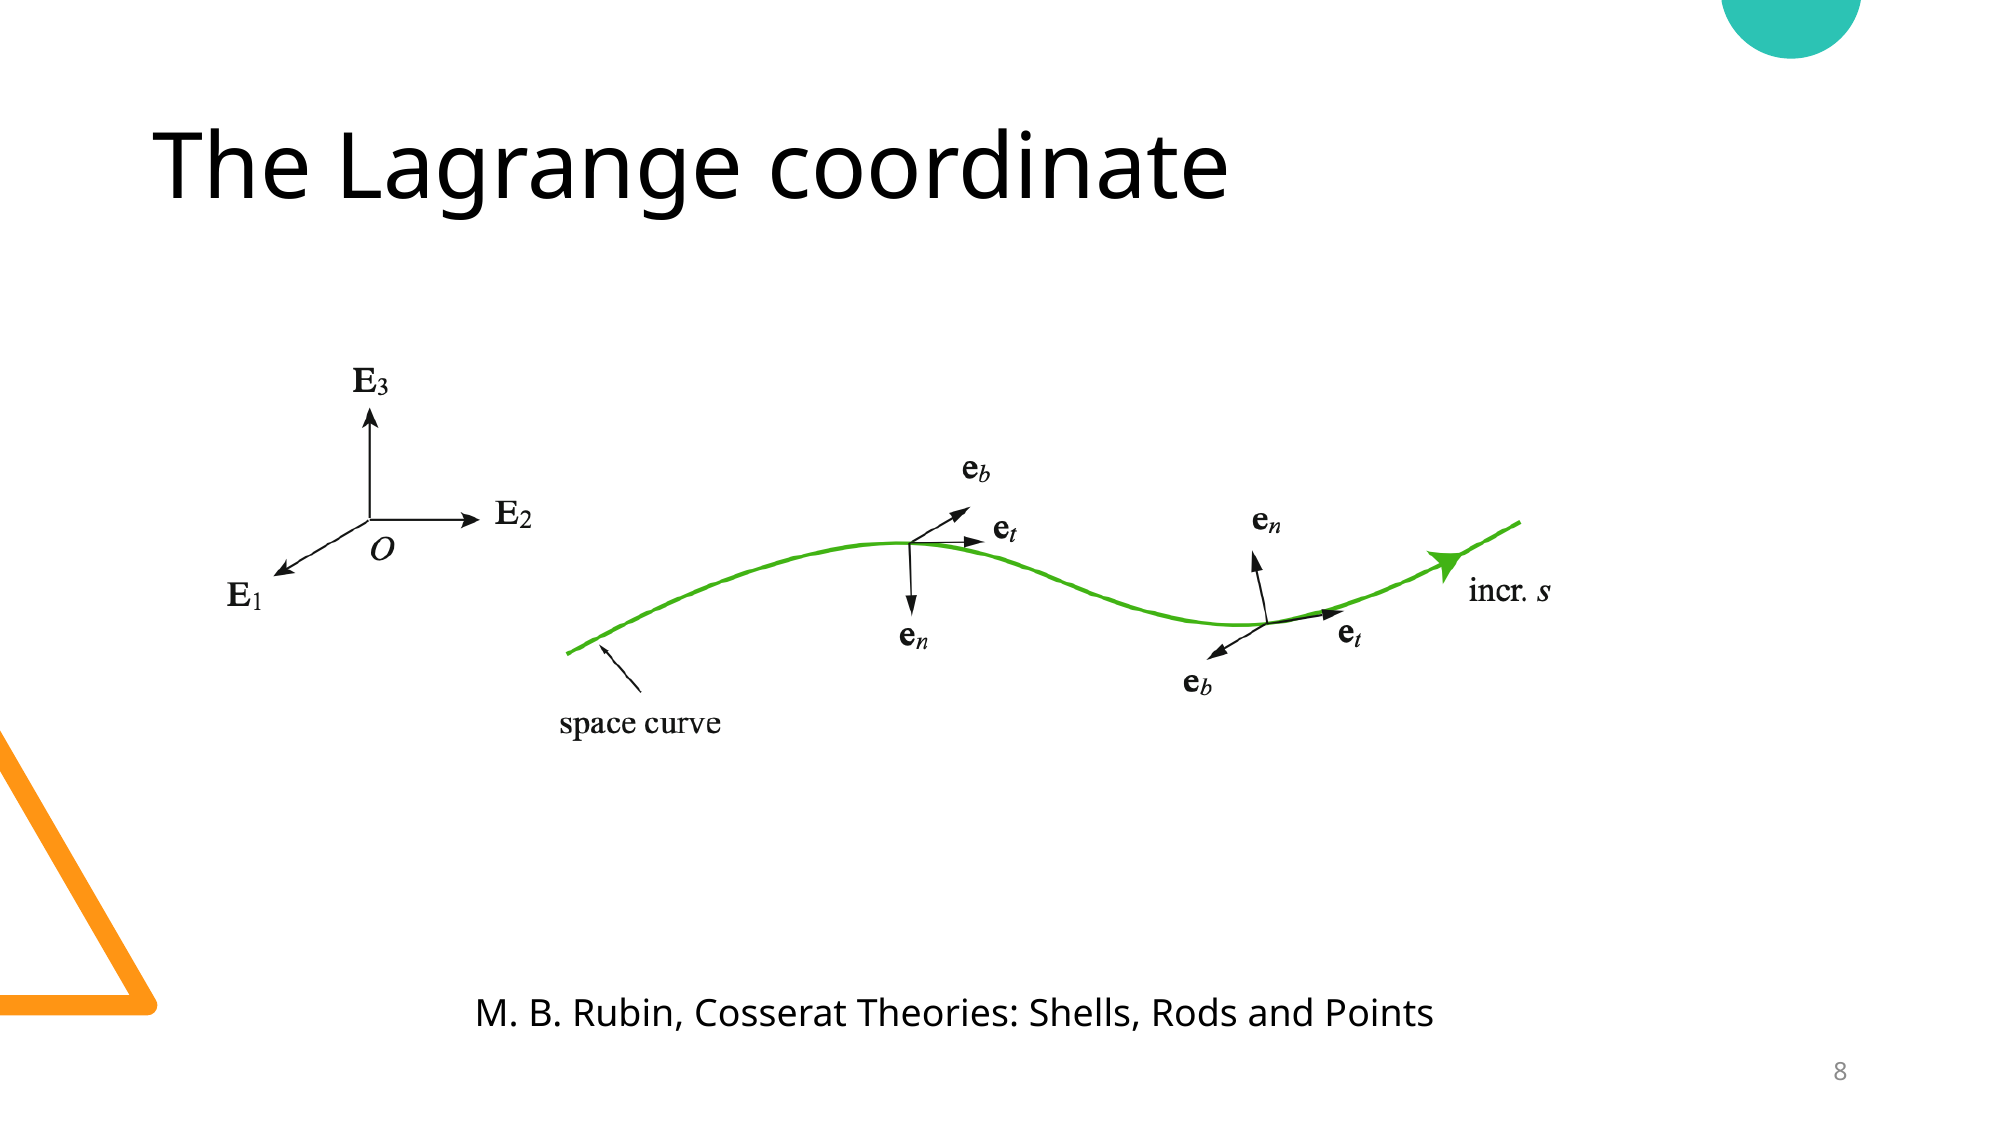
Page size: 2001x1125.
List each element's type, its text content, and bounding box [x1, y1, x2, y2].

text_box M. B. Rubin, Cosserat Theories: Shells, Rods and Points [459, 982, 1460, 1042]
slide_number 8 [1412, 1042, 1863, 1103]
title The Lagrange coordinate [137, 59, 1863, 278]
picture [190, 338, 1565, 787]
